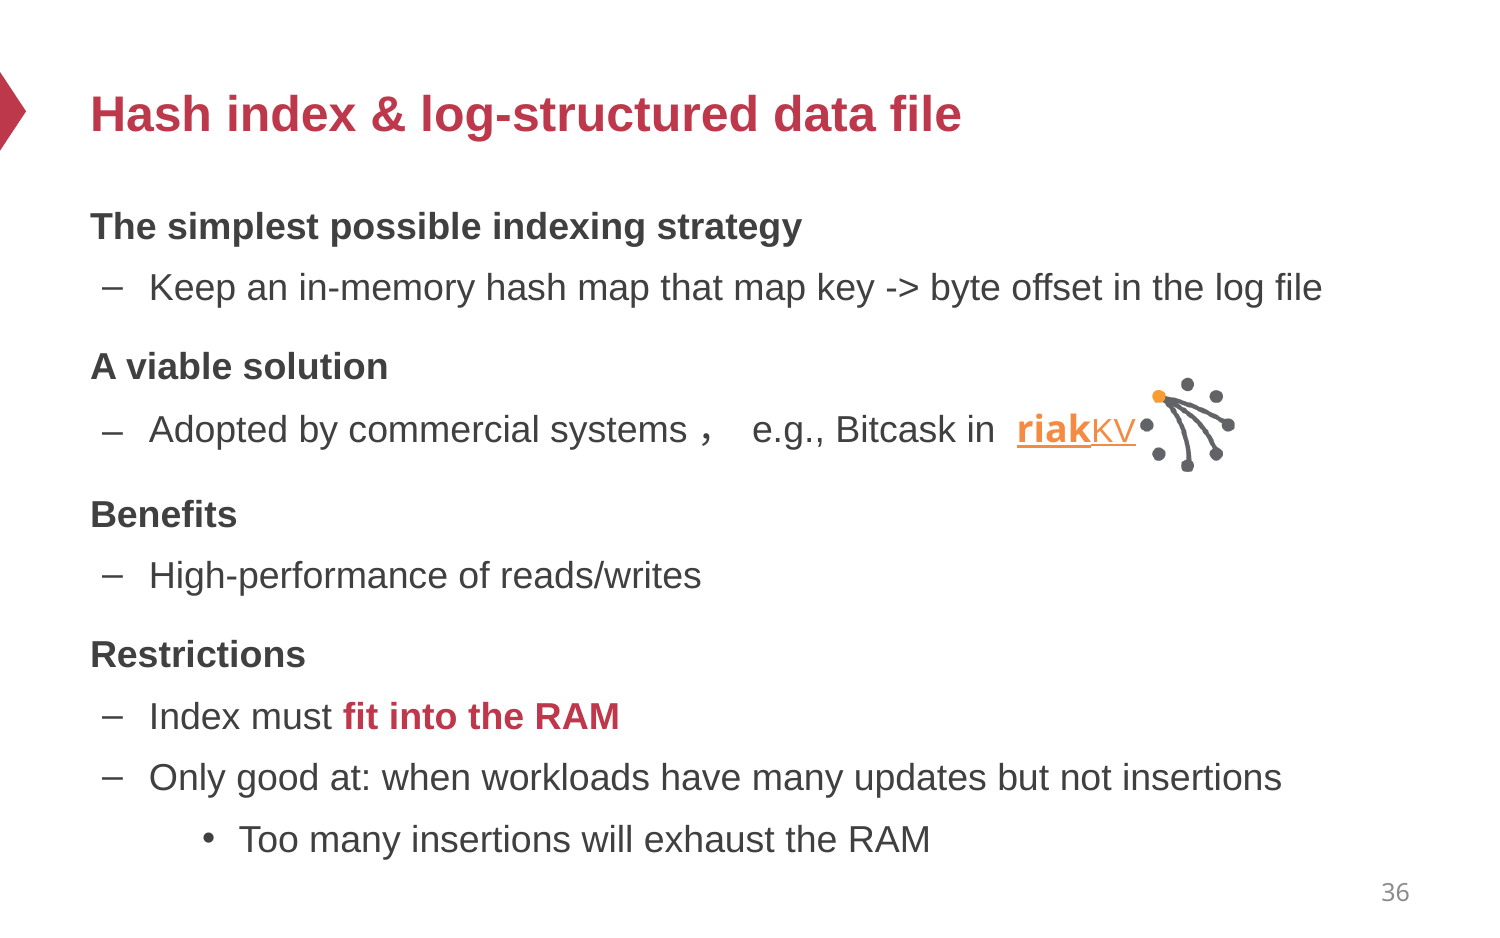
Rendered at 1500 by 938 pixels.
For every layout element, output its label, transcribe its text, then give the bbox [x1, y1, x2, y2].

title Hash index & log-structured data file [75, 37, 1425, 185]
picture [1139, 376, 1235, 472]
slide_number 36 [1074, 868, 1425, 919]
list The simplest possible indexing strategy Keep an in-memory hash map that map key -> byte offset in the log file A viable solution Adopted by commercial systems， e.g., Bitcask in riakKV Benefits High-performance of reads/writes Restrictions Index must fit into the RAM Only good at: when workloads have many updates but not insertions Too many insertions will exhaust the RAM [75, 185, 1425, 869]
